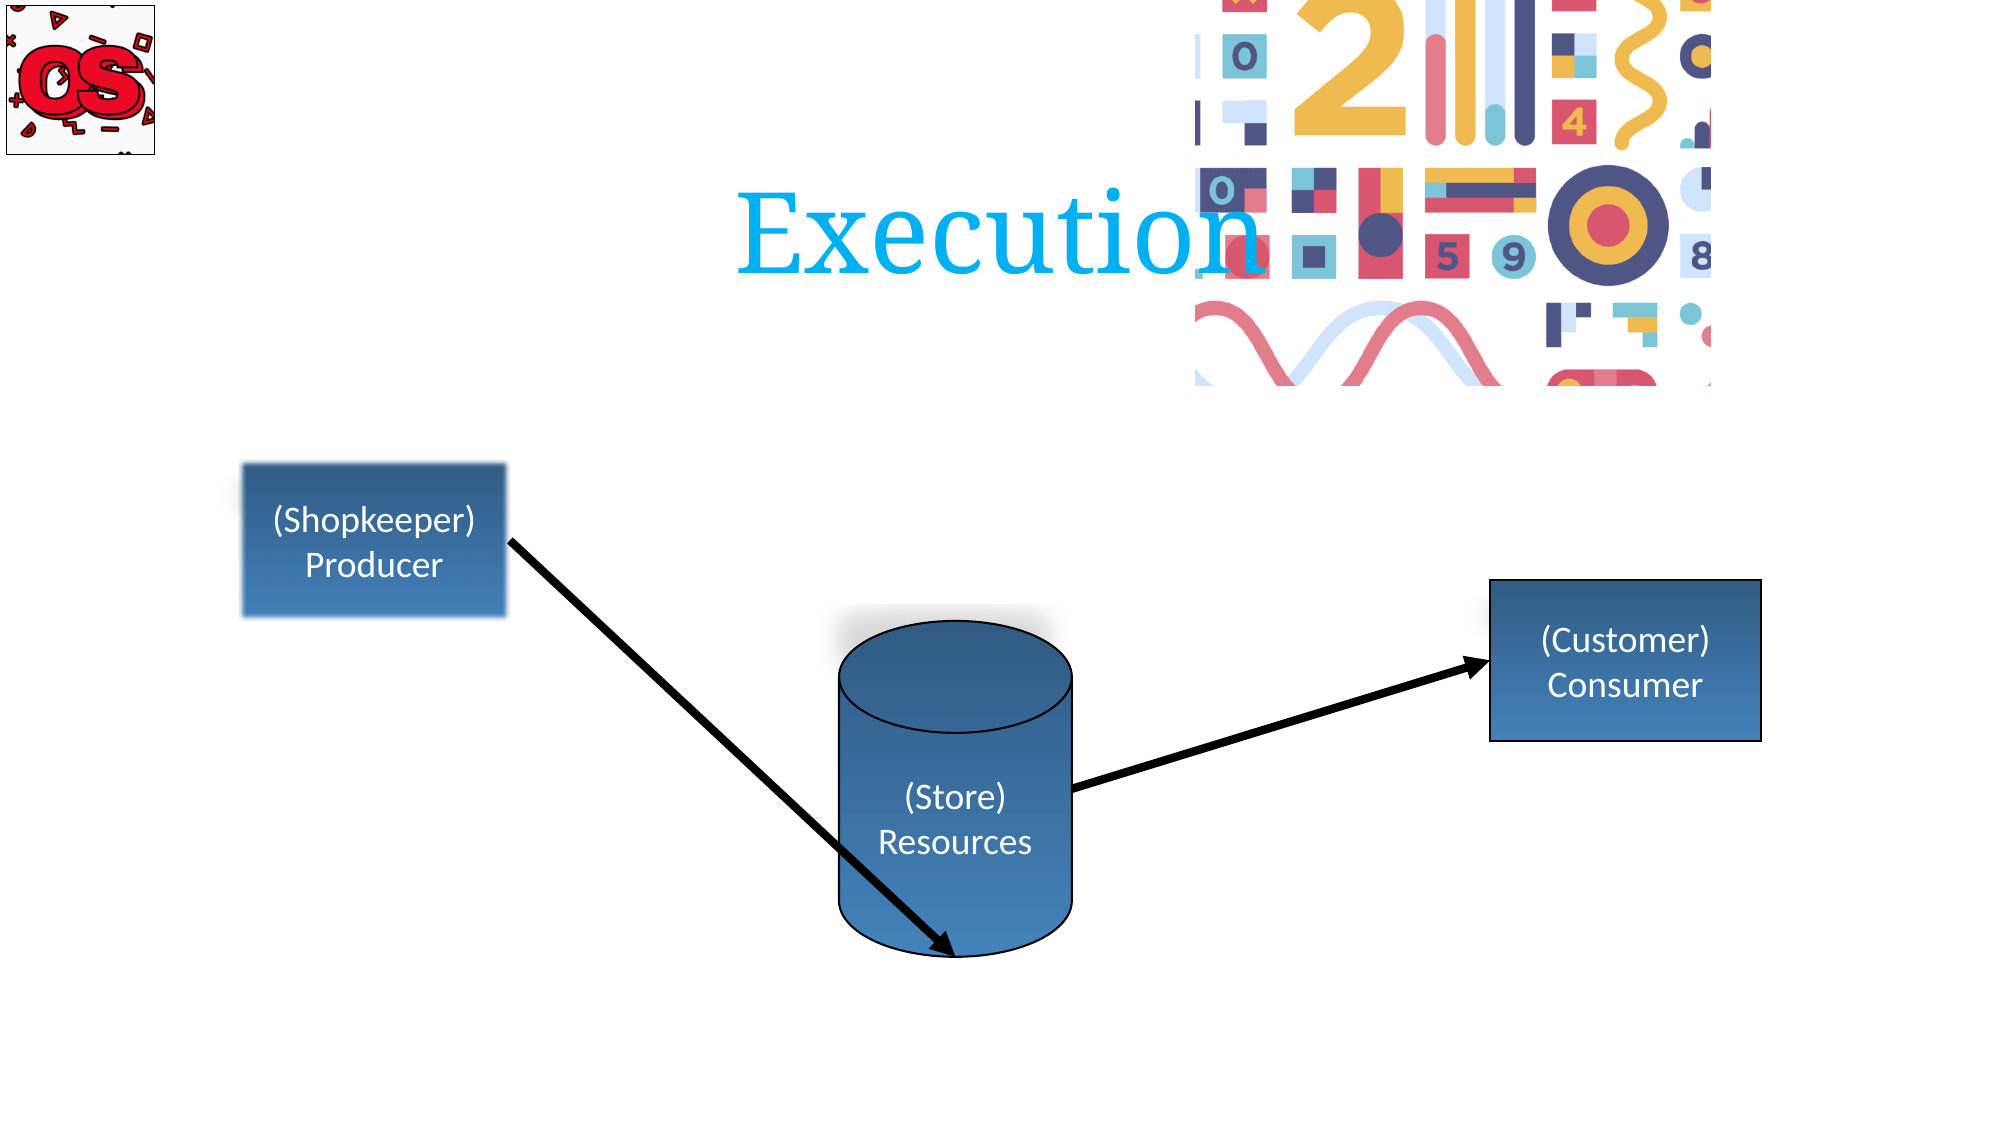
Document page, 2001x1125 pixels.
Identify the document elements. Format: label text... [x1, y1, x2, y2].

picture [1195, 0, 1711, 386]
picture [6, 5, 155, 155]
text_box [238, 459, 1761, 957]
text_box Execution [719, 154, 1195, 304]
